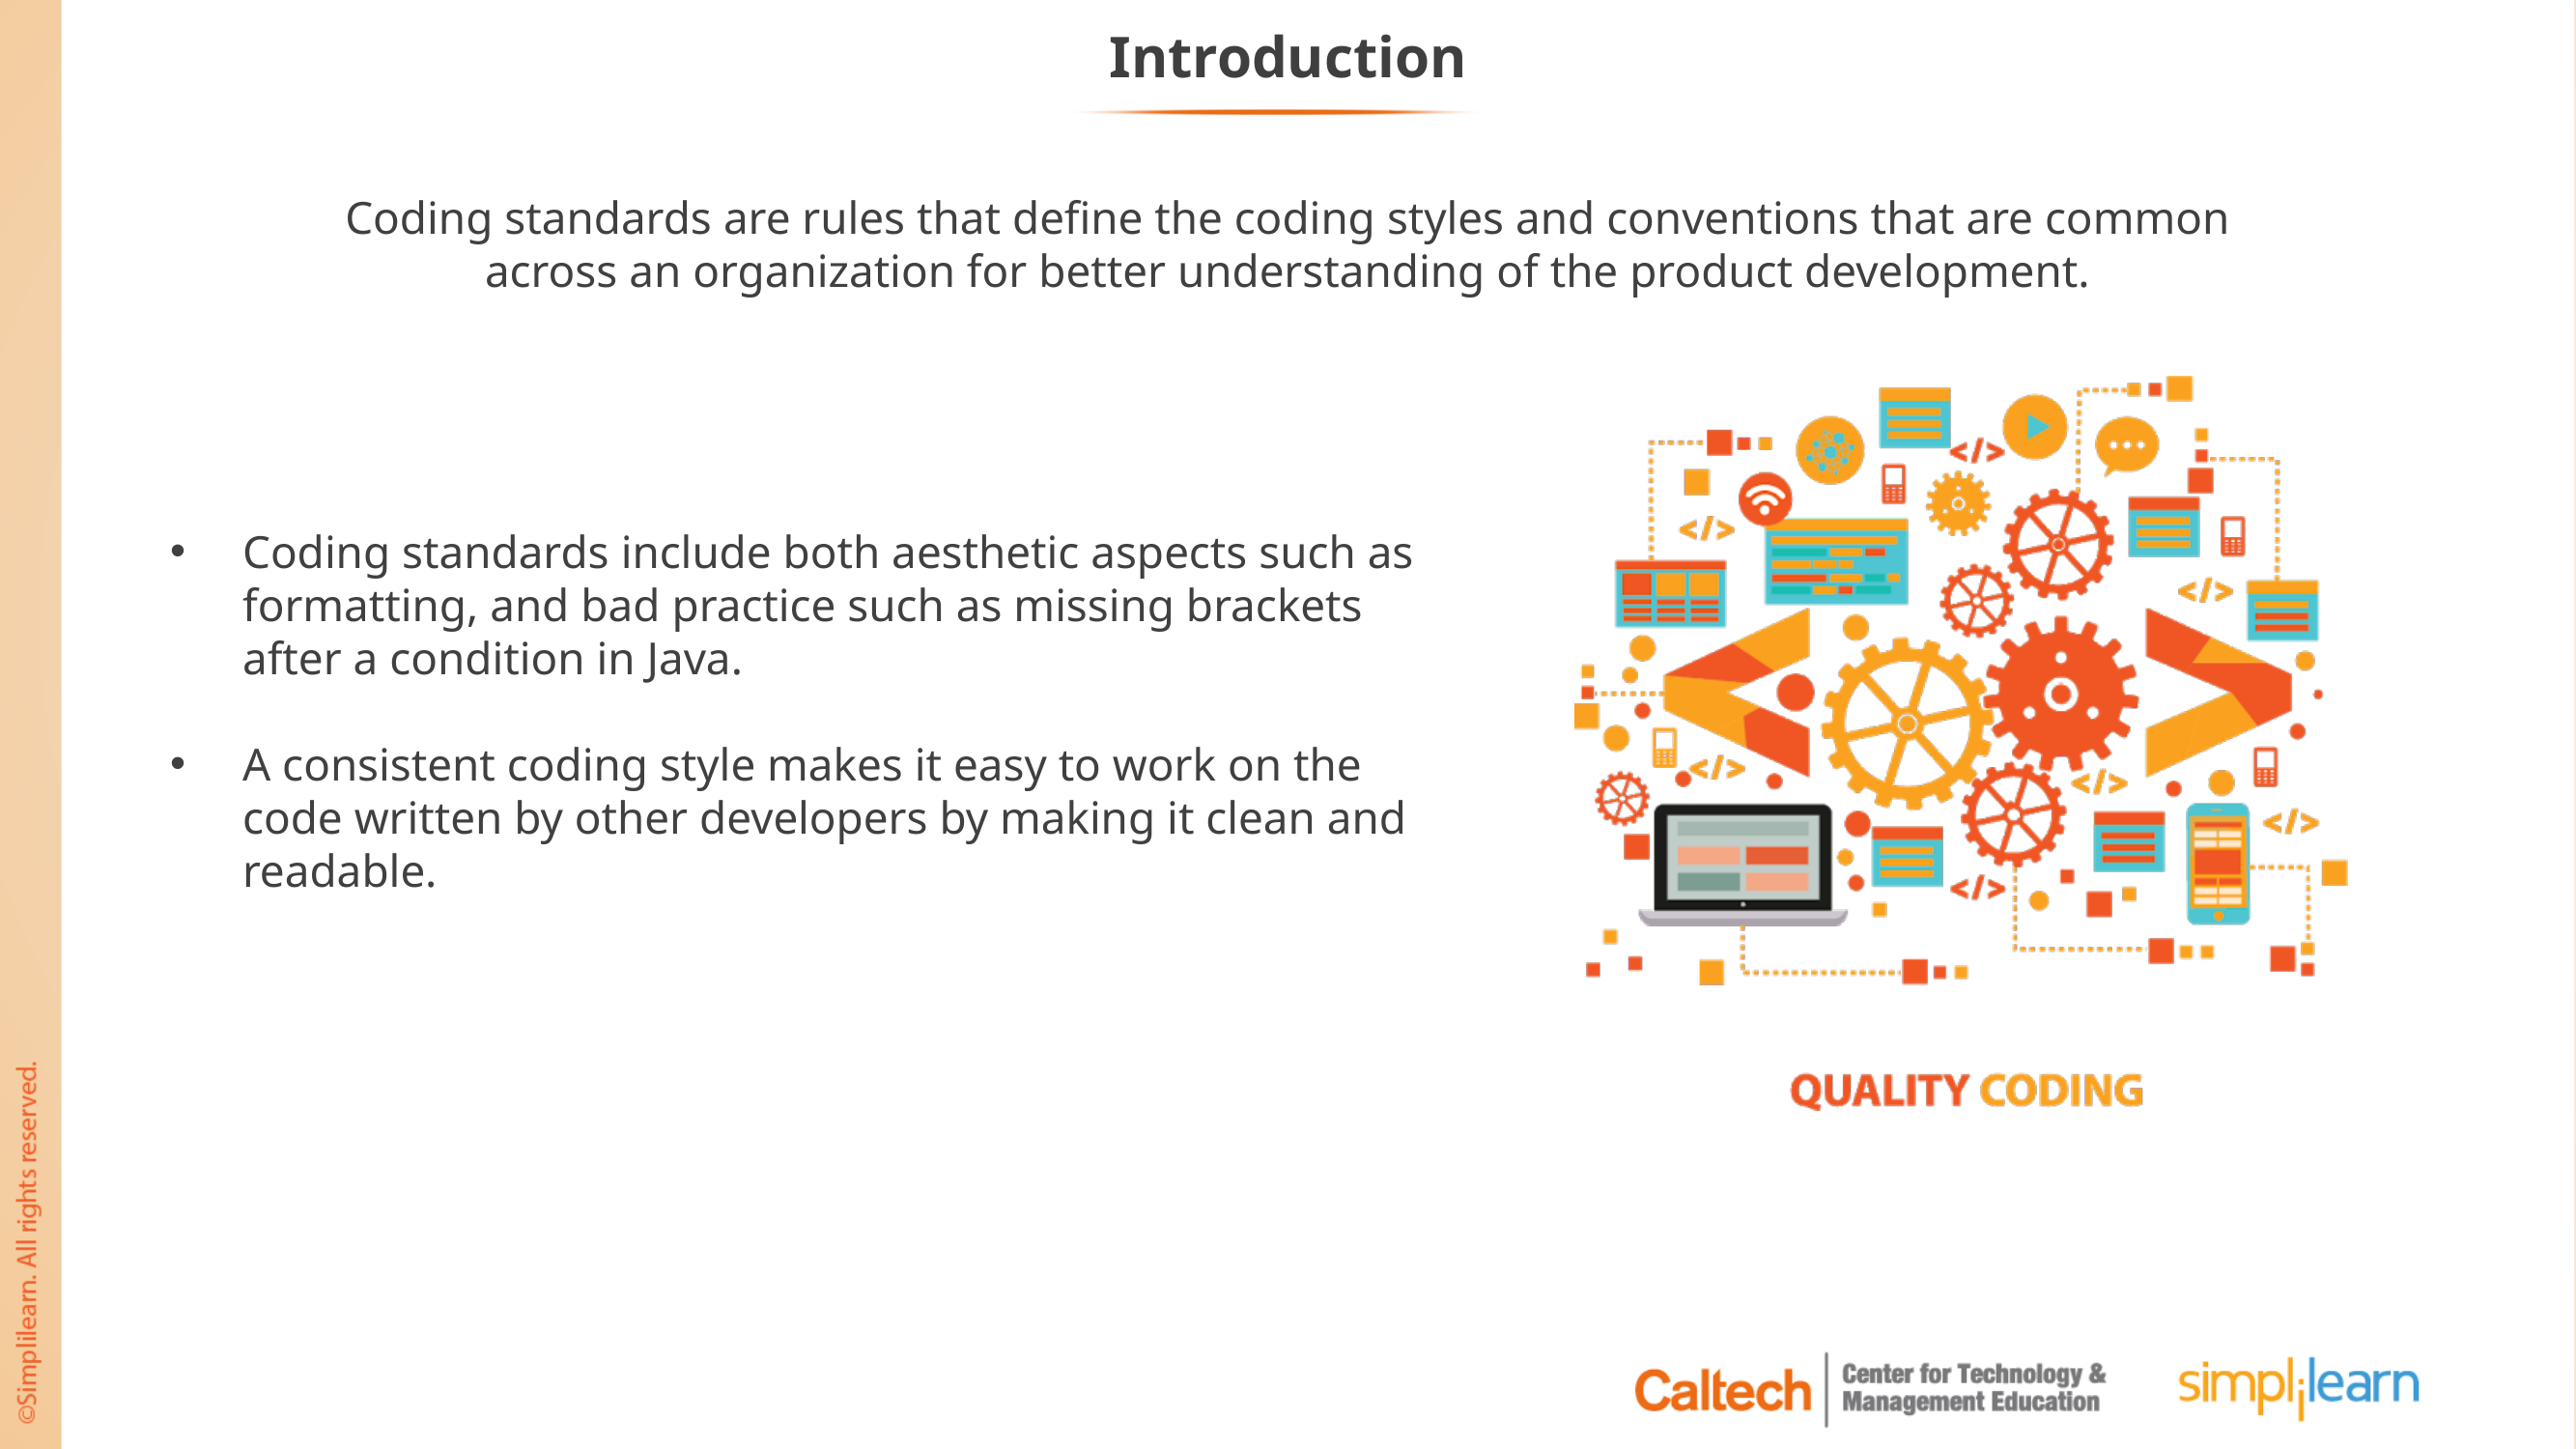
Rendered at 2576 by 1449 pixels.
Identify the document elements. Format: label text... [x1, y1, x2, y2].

title Introduction [0, 2, 2576, 112]
text_box Coding standards are rules that define the coding styles and conventions that are common across an organization for better understanding of the product development. [269, 183, 2307, 304]
picture [0, 103, 2576, 1449]
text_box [155, 376, 2348, 1111]
